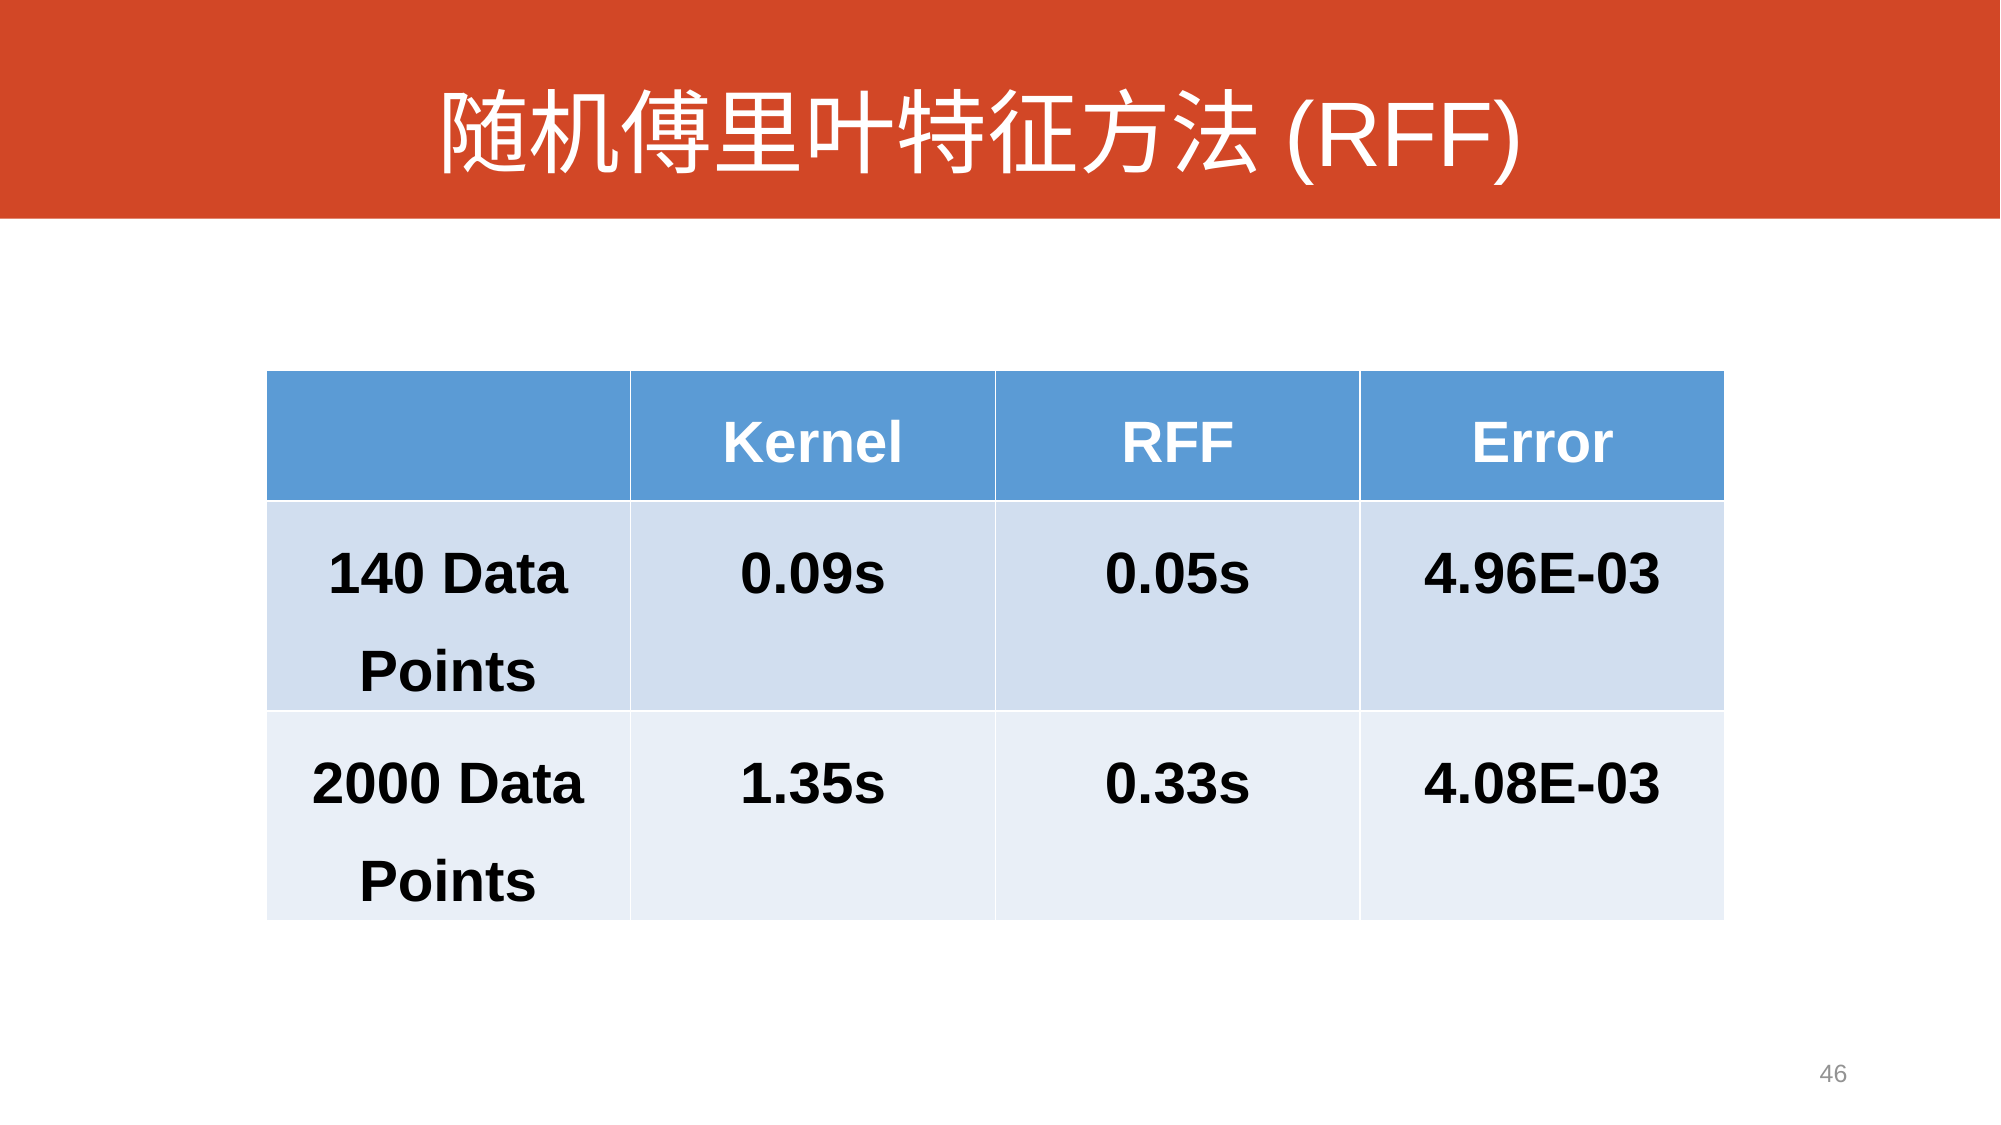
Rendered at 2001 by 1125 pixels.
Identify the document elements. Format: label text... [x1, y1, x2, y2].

table_cell 4.08E-03 [1361, 712, 1724, 920]
table_cell 4.96E-03 [1361, 502, 1724, 710]
table_cell 140 Data Points [267, 502, 630, 710]
table_cell 2000 Data Points [267, 712, 630, 920]
table_cell 0.05s [996, 502, 1359, 710]
table_header Kernel [631, 371, 995, 500]
title 随机傅里叶特征方法(RFF) [99, 39, 1863, 193]
table_header Error [1361, 371, 1724, 500]
table_cell 0.09s [631, 502, 995, 710]
table_header [267, 371, 630, 500]
table_header RFF [996, 371, 1359, 500]
slide_number 46 [1325, 1042, 1863, 1103]
table_cell 0.33s [996, 712, 1359, 920]
table_cell 1.35s [631, 712, 995, 920]
